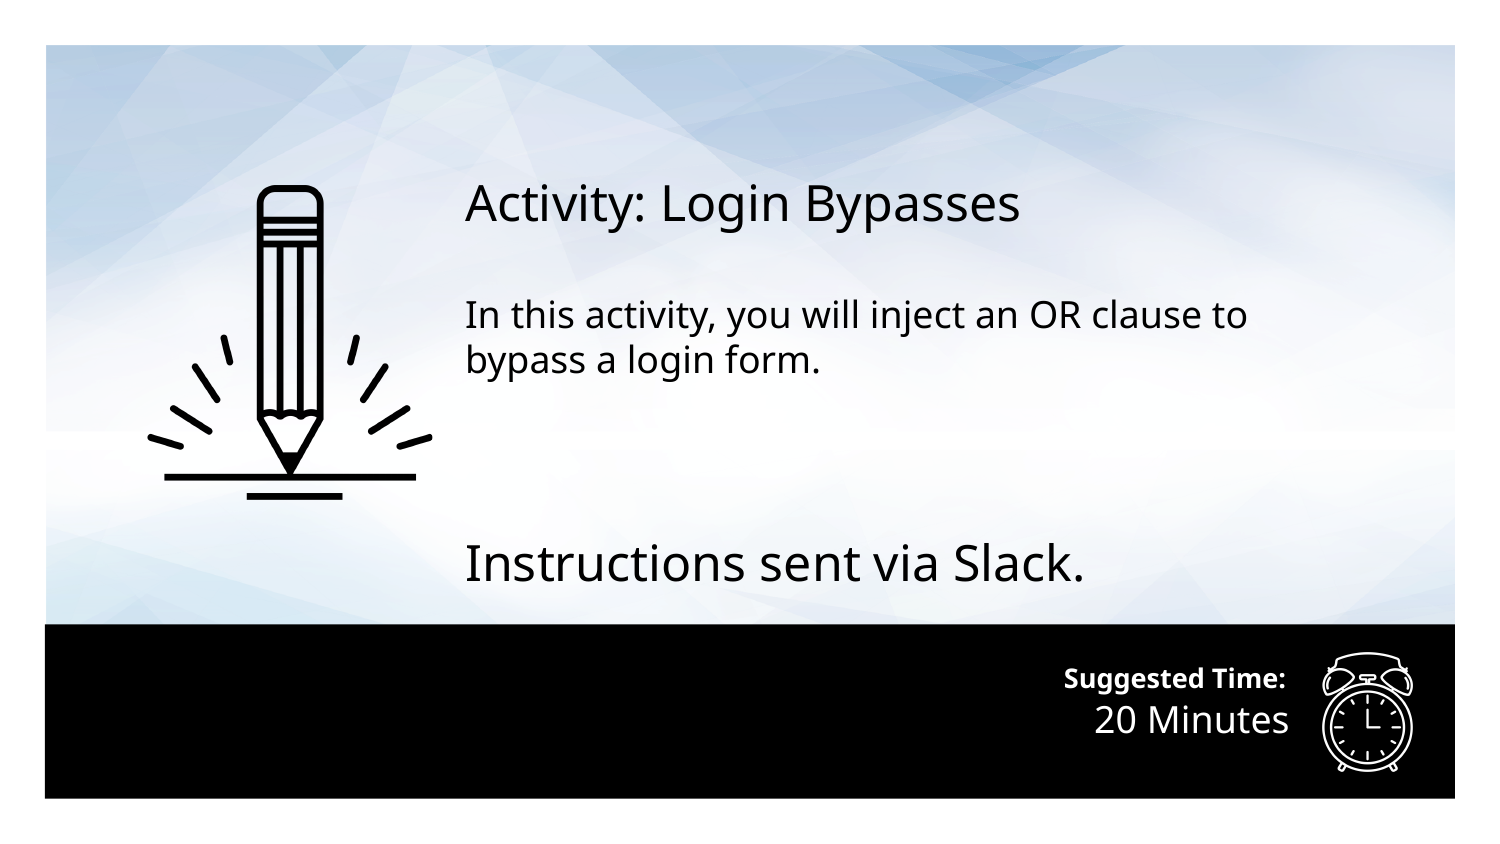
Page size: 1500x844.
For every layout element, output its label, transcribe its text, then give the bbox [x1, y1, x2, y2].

picture [45, 46, 1455, 171]
title Activity: Login Bypasses In this activity, you will inject an OR clause to bypass a login form. Instructions sent via Slack. [44, 171, 1455, 625]
title 20 Minutes [0, 694, 1455, 799]
picture [1322, 652, 1413, 694]
